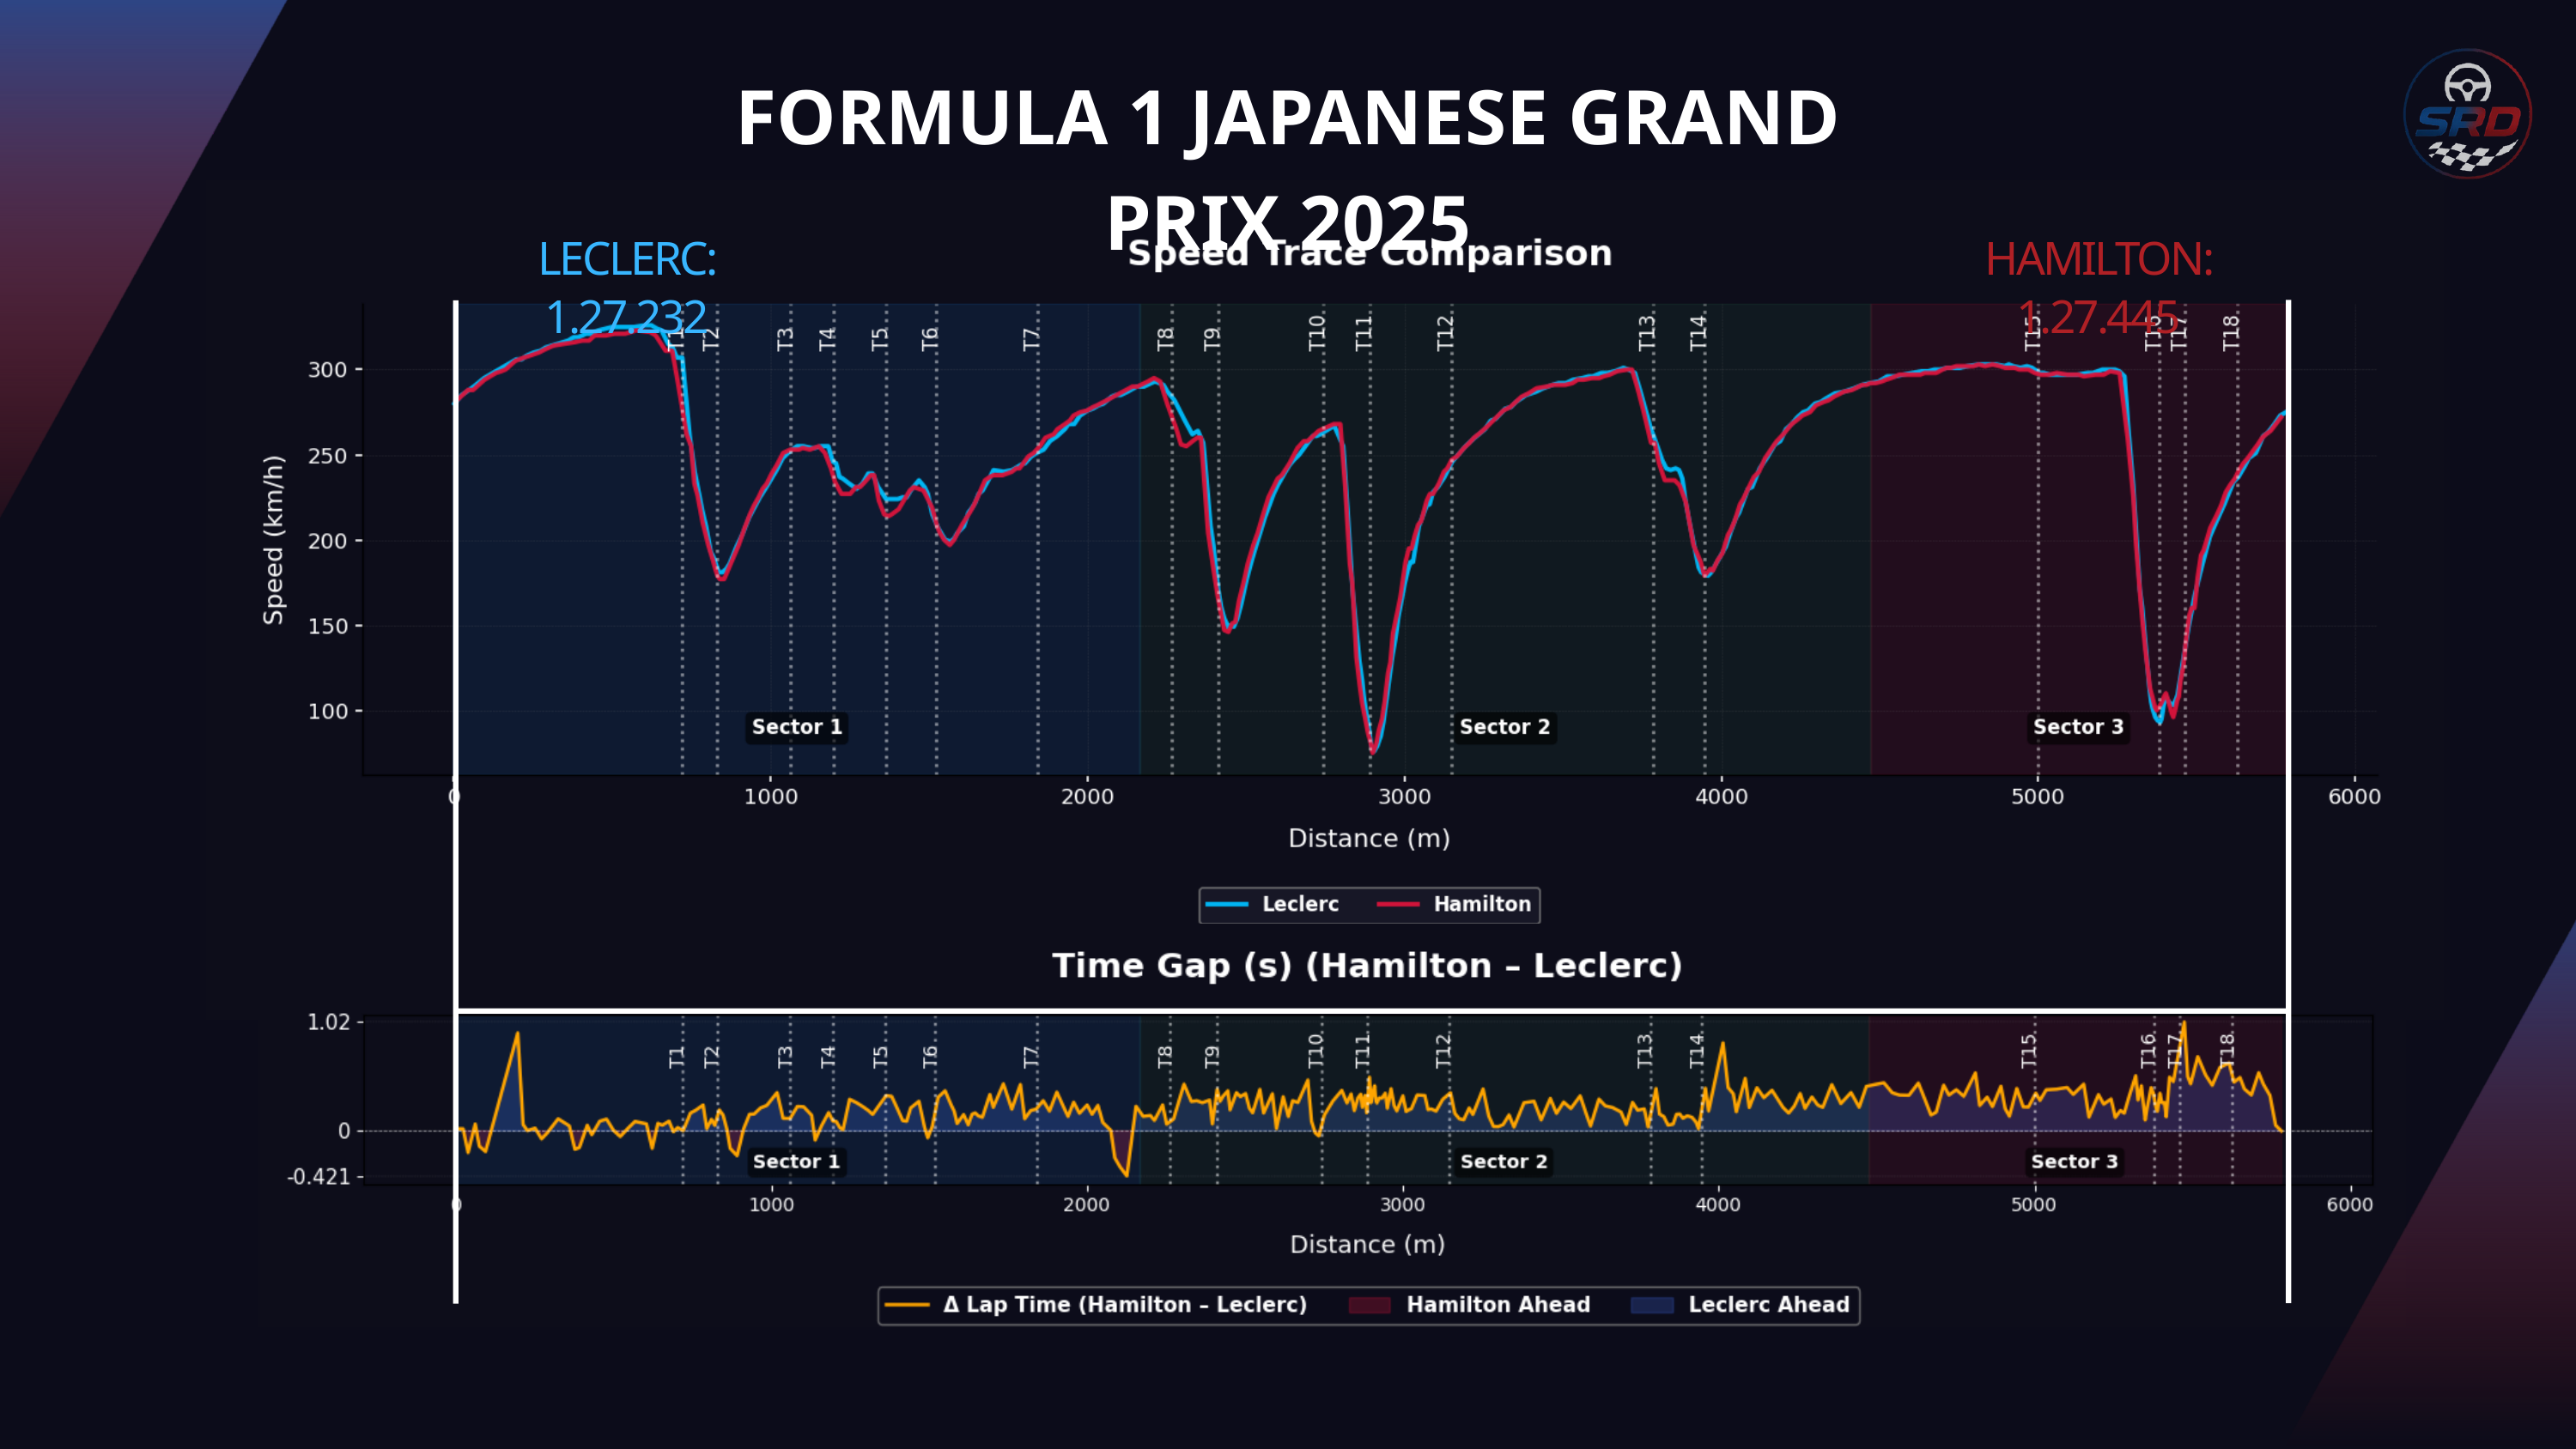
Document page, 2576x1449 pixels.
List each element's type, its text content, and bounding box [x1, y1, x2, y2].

text_box [258, 924, 2283, 1327]
text_box LECLERC: 1.27.232 [455, 225, 799, 343]
text_box [205, 180, 647, 1020]
text_box FORMULA 1 JAPANESE GRAND PRIX 2025 [647, 55, 1929, 265]
text_box HAMILTON: 1.27.445 [1911, 225, 2287, 343]
text_box [2283, 801, 2576, 1449]
text_box [456, 180, 2444, 924]
text_box [0, 0, 324, 583]
text_box [2382, 28, 2553, 199]
